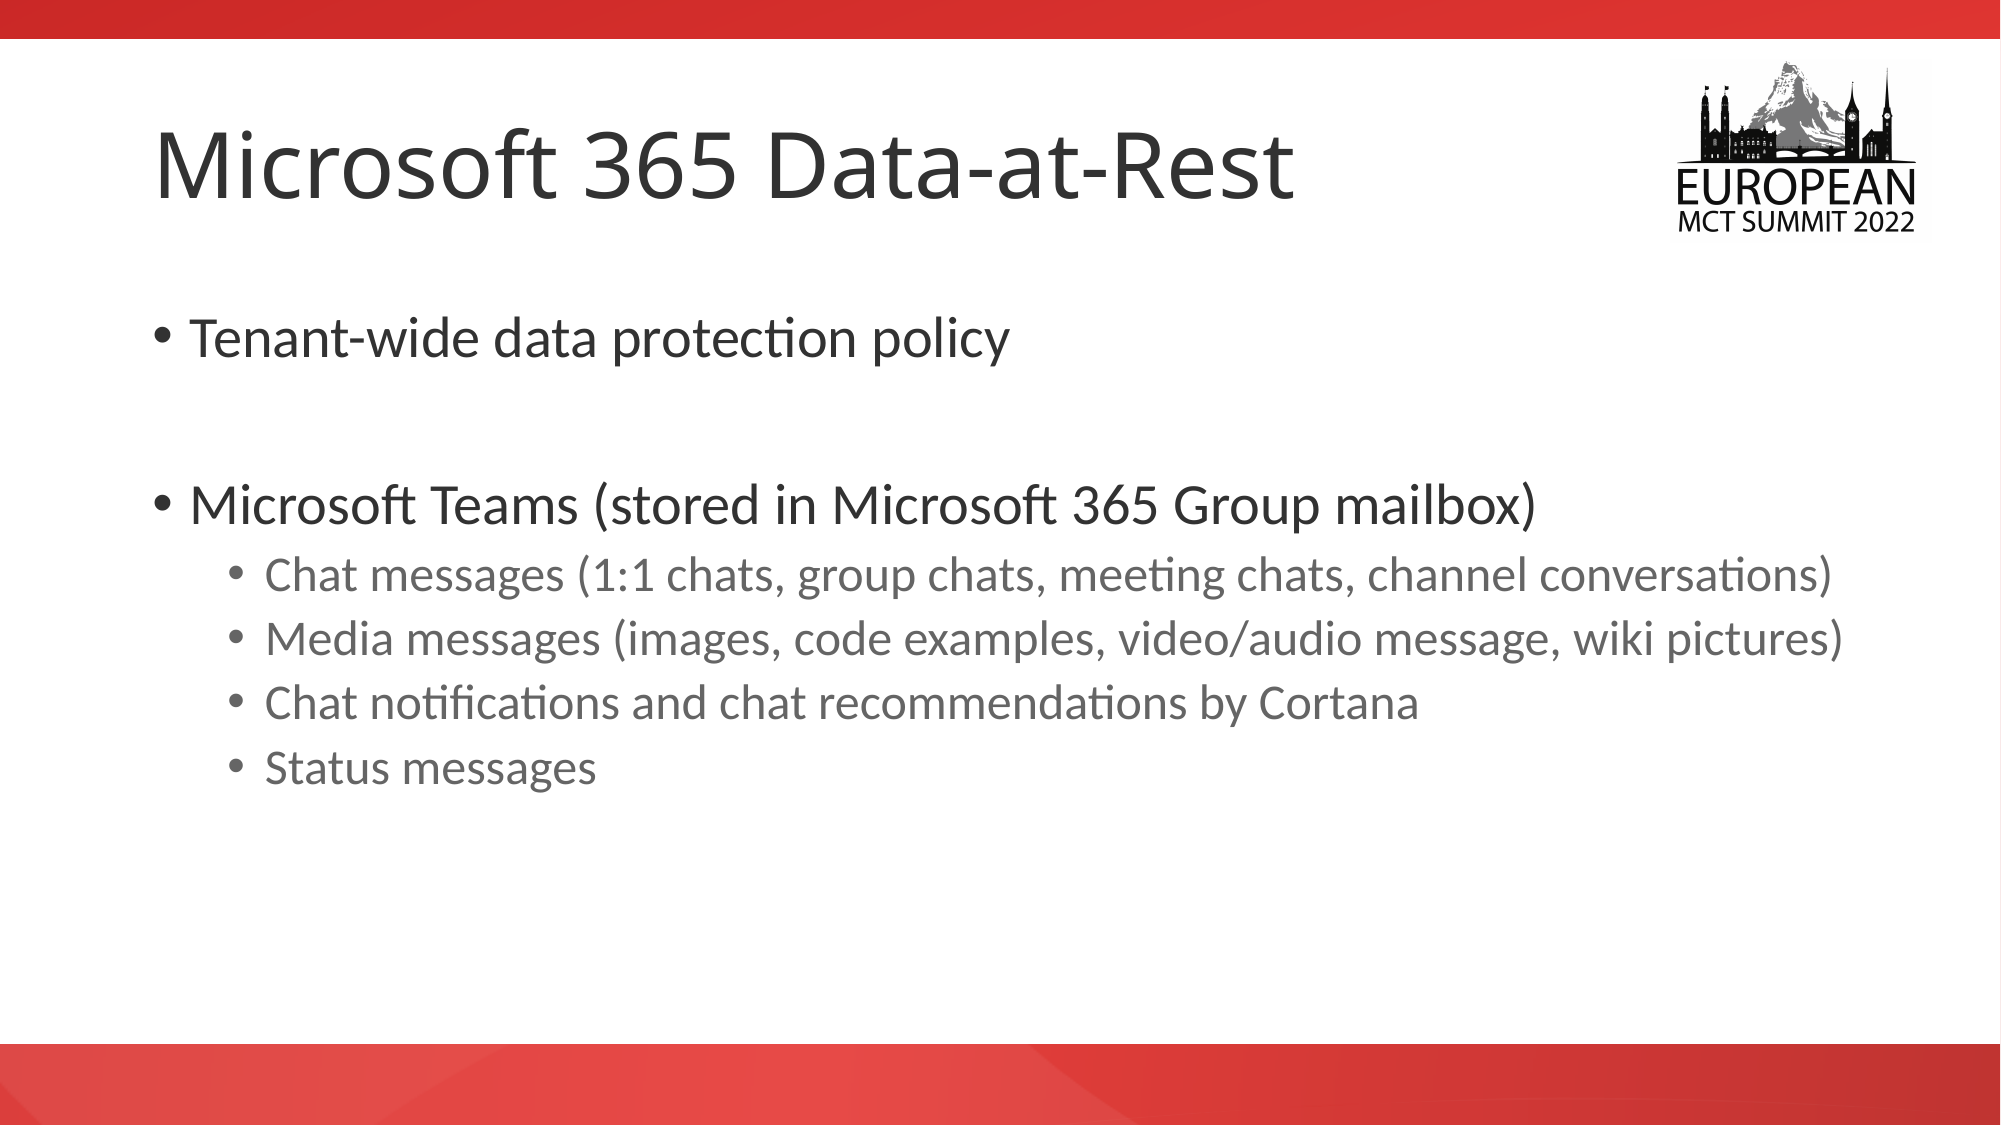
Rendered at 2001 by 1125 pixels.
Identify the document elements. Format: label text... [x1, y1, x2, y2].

picture [0, 1044, 2001, 1125]
title Microsoft 365 Data-at-Rest [137, 59, 1597, 278]
picture [0, 0, 2001, 39]
picture [1670, 59, 1932, 243]
list Tenant-wide data protection policy Microsoft Teams (stored in Microsoft 365 Group mailbox) Chat messages (1:1 chats, group chats, meeting chats, channel conversations) Media messages (images, code examples, video/audio message, wiki pictures) Chat notifications and chat recommendations by Cortana Status messages [137, 299, 1863, 1014]
